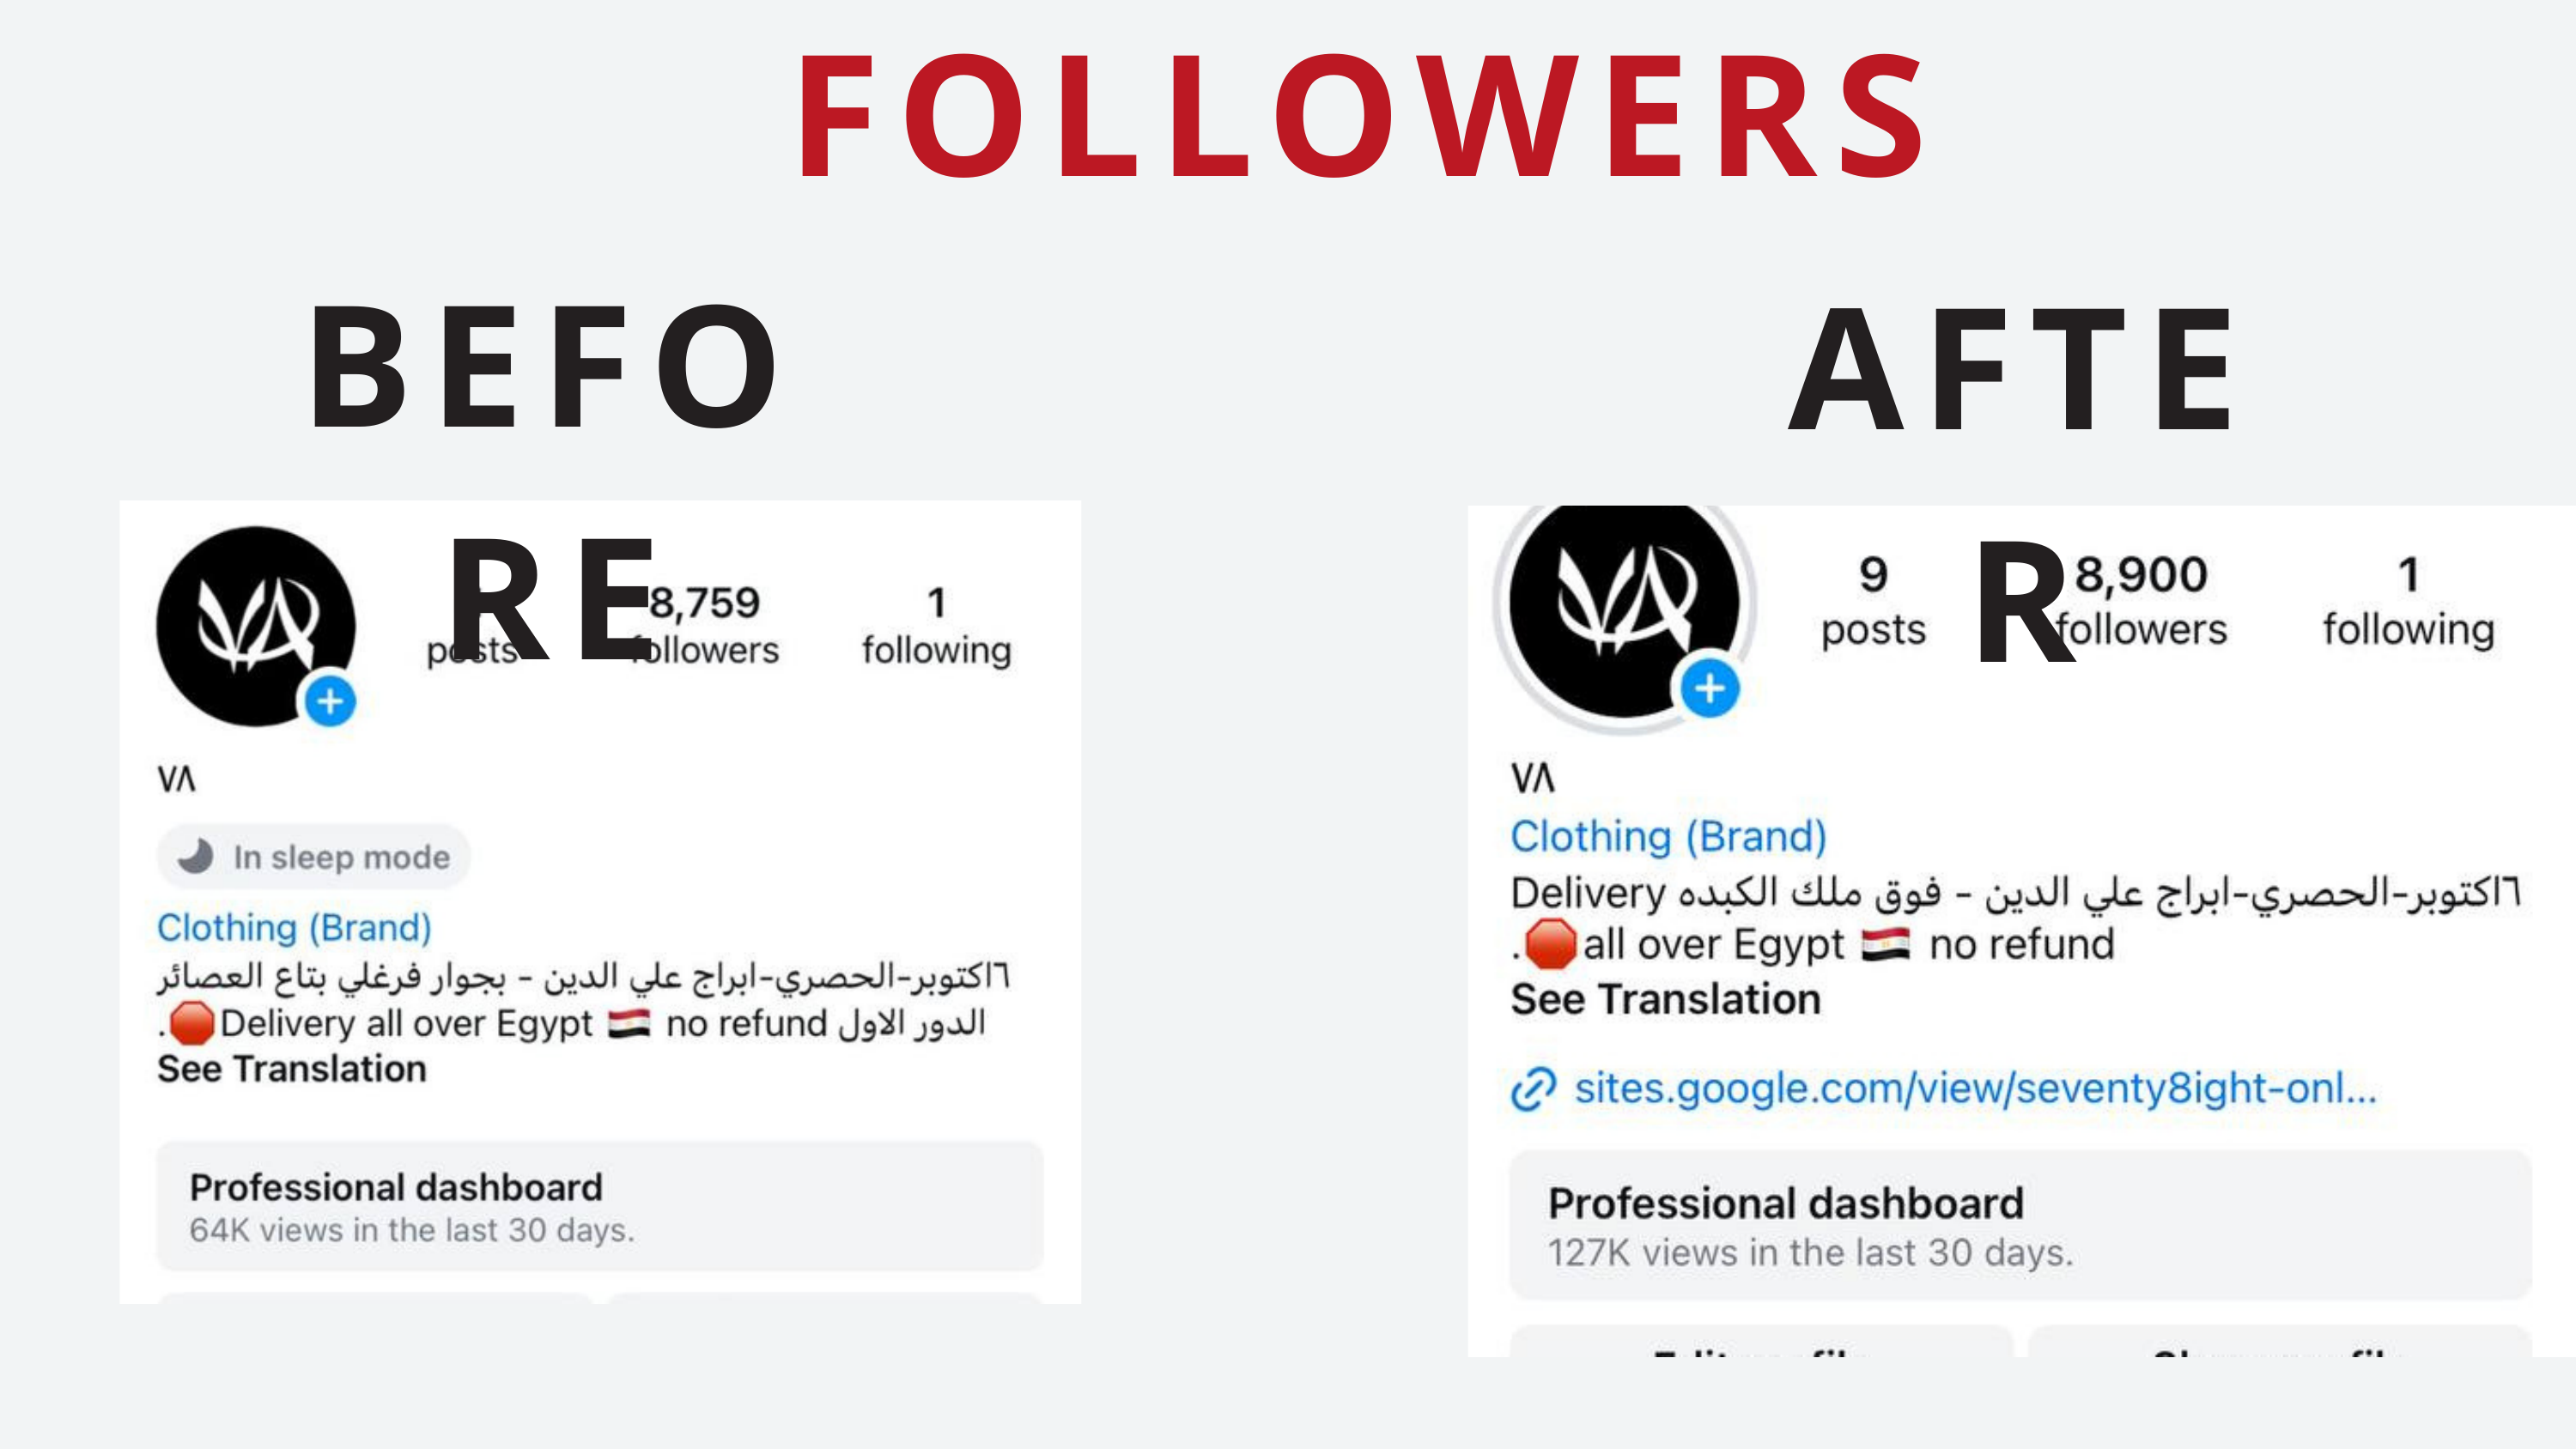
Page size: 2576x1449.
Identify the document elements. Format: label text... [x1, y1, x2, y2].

text_box BEFORE [239, 228, 862, 694]
text_box [1467, 506, 2576, 1357]
text_box [119, 500, 1082, 1304]
text_box AFTER [1771, 230, 2273, 696]
text_box FOLLOWERS [787, 0, 1986, 210]
